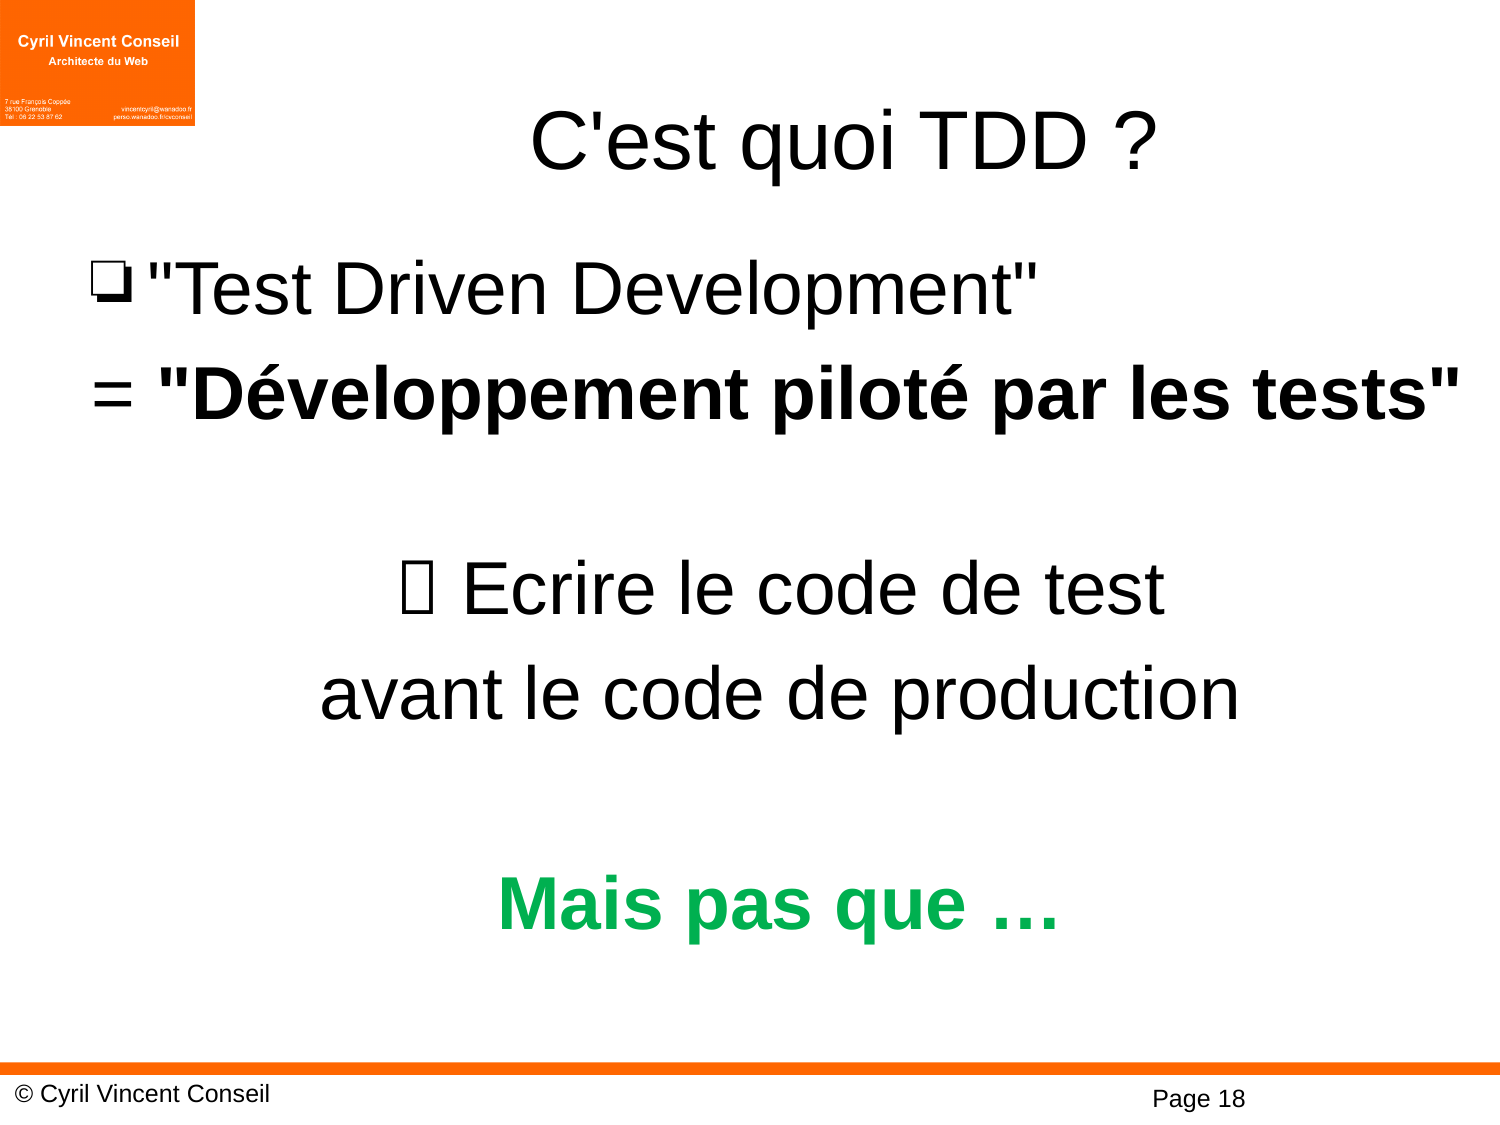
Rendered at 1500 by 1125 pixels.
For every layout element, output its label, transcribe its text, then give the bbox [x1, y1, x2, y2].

list "Test Driven Development" = "Développement piloté par les tests"  Ecrire le code de test avant le code de production Mais pas que … [76, 231, 1484, 1042]
title C'est quoi TDD ? [206, 42, 1482, 231]
picture [0, 0, 195, 126]
